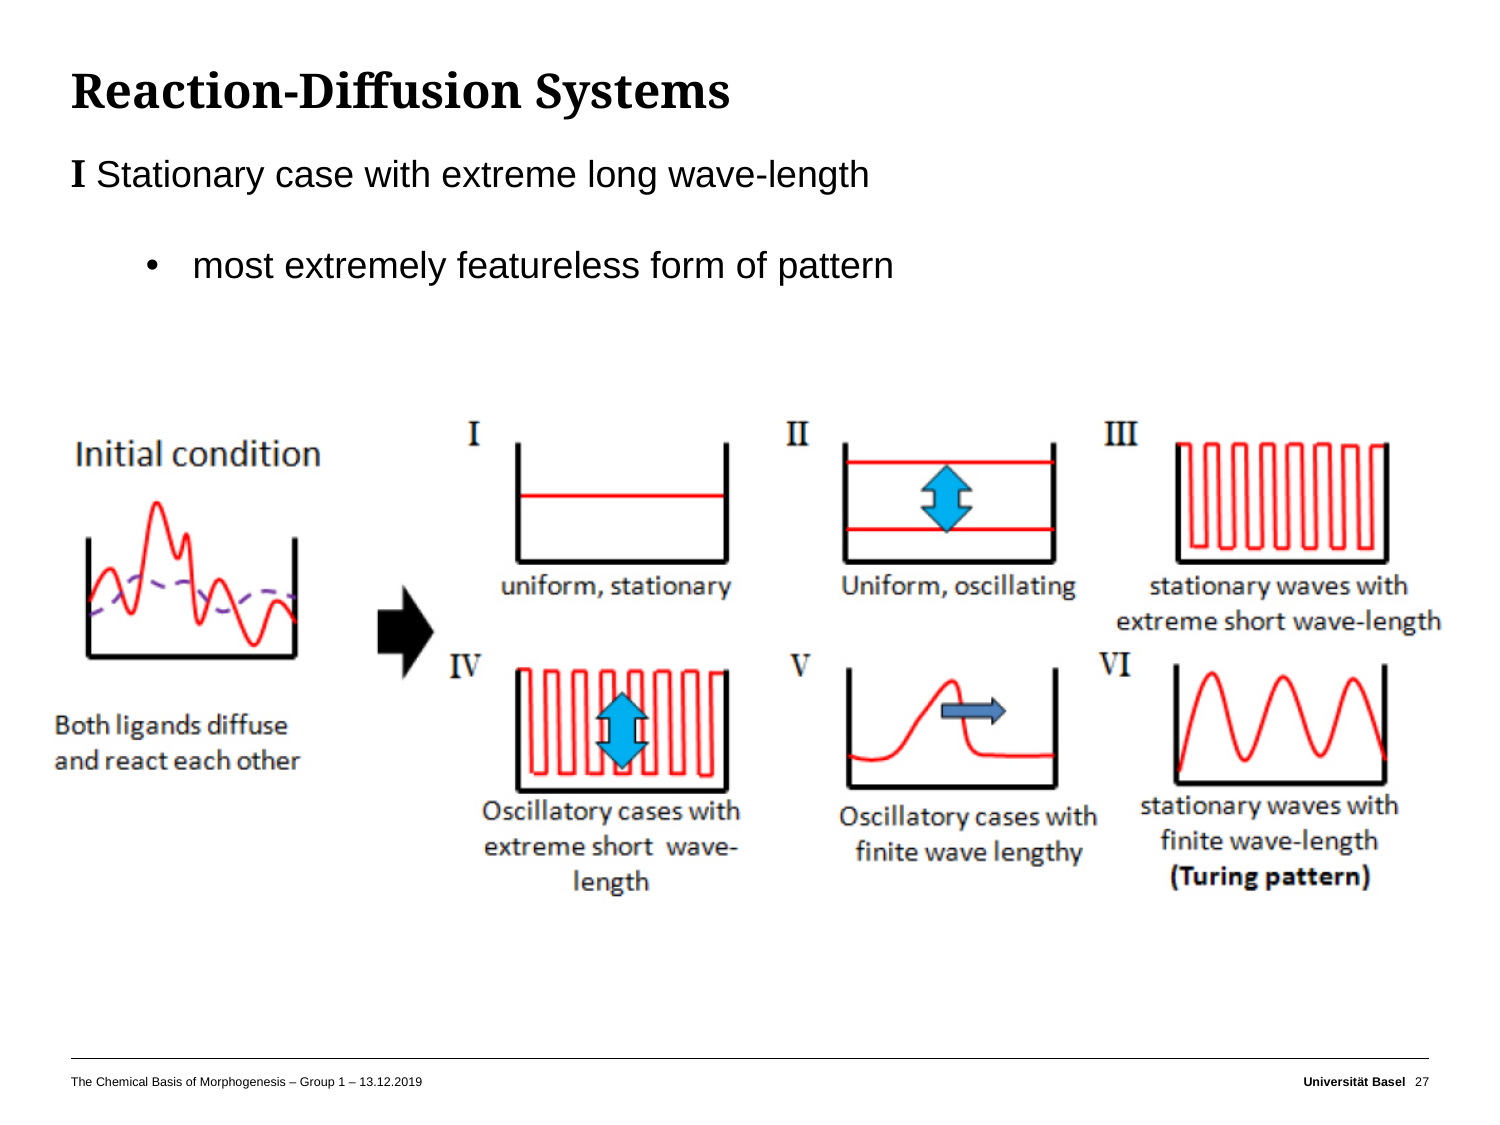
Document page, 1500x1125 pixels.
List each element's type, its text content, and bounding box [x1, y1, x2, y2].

title Reaction-Diffusion Systems [70, 66, 1430, 191]
footer Universität Basel [1092, 1070, 1405, 1100]
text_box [0, 313, 1500, 954]
slide_number 27 [1405, 1070, 1430, 1100]
text_box I Stationary case with extreme long wave-length most extremely featureless form of pattern [70, 191, 1430, 312]
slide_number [70, 1070, 425, 1100]
